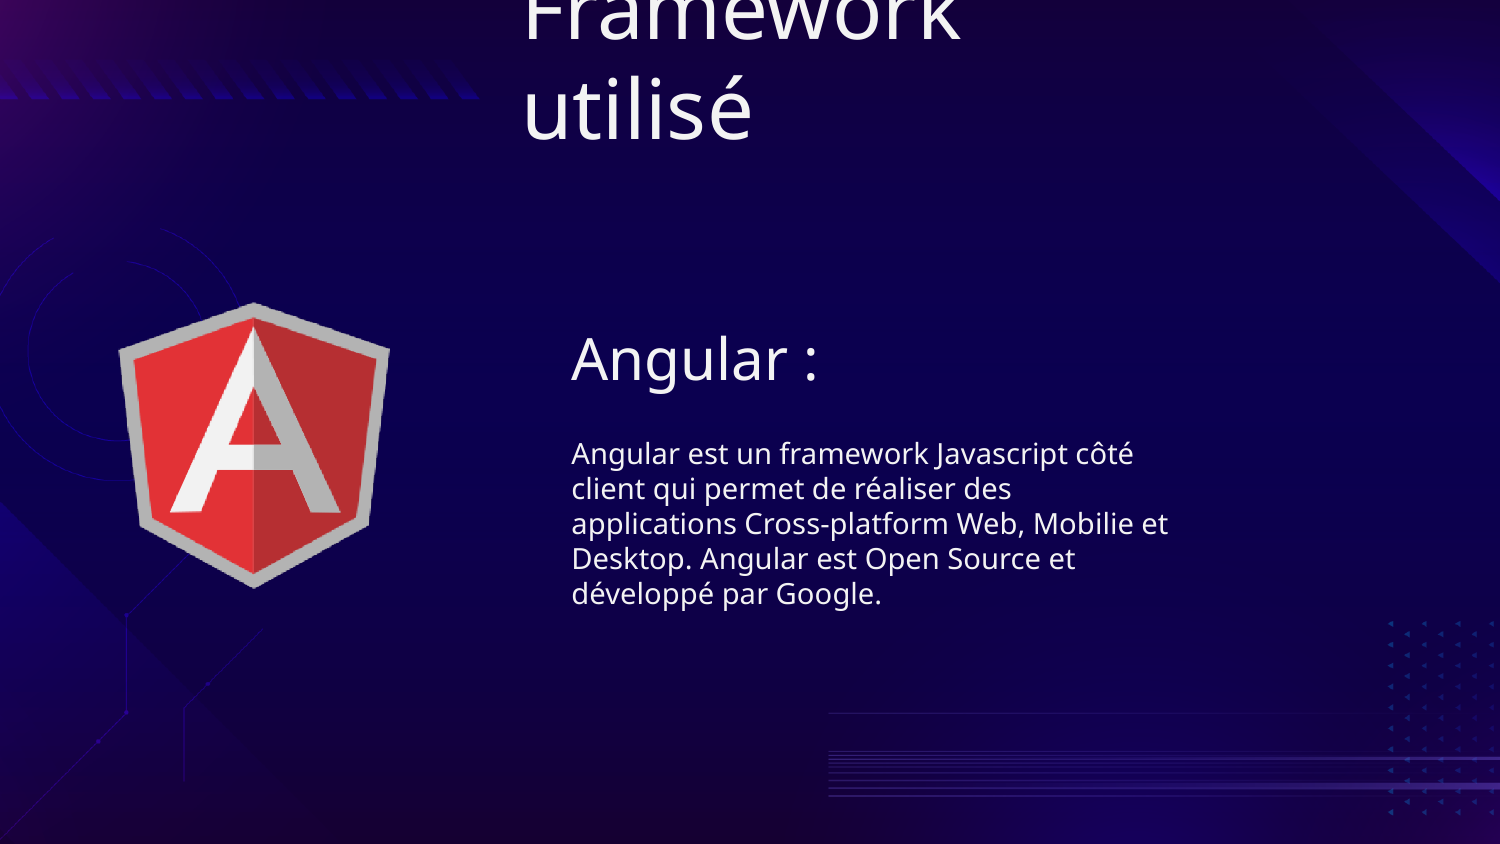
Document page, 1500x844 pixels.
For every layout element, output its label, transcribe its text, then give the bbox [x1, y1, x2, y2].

subtitle Angular est un framework Javascript côté client qui permet de réaliser des applications Cross-platform Web, Mobilie et Desktop. Angular est Open Source et développé par Google. [637, 420, 1191, 609]
picture [0, 0, 1500, 844]
title Framework utilisé [506, 76, 996, 172]
title Angular : [637, 312, 1046, 408]
